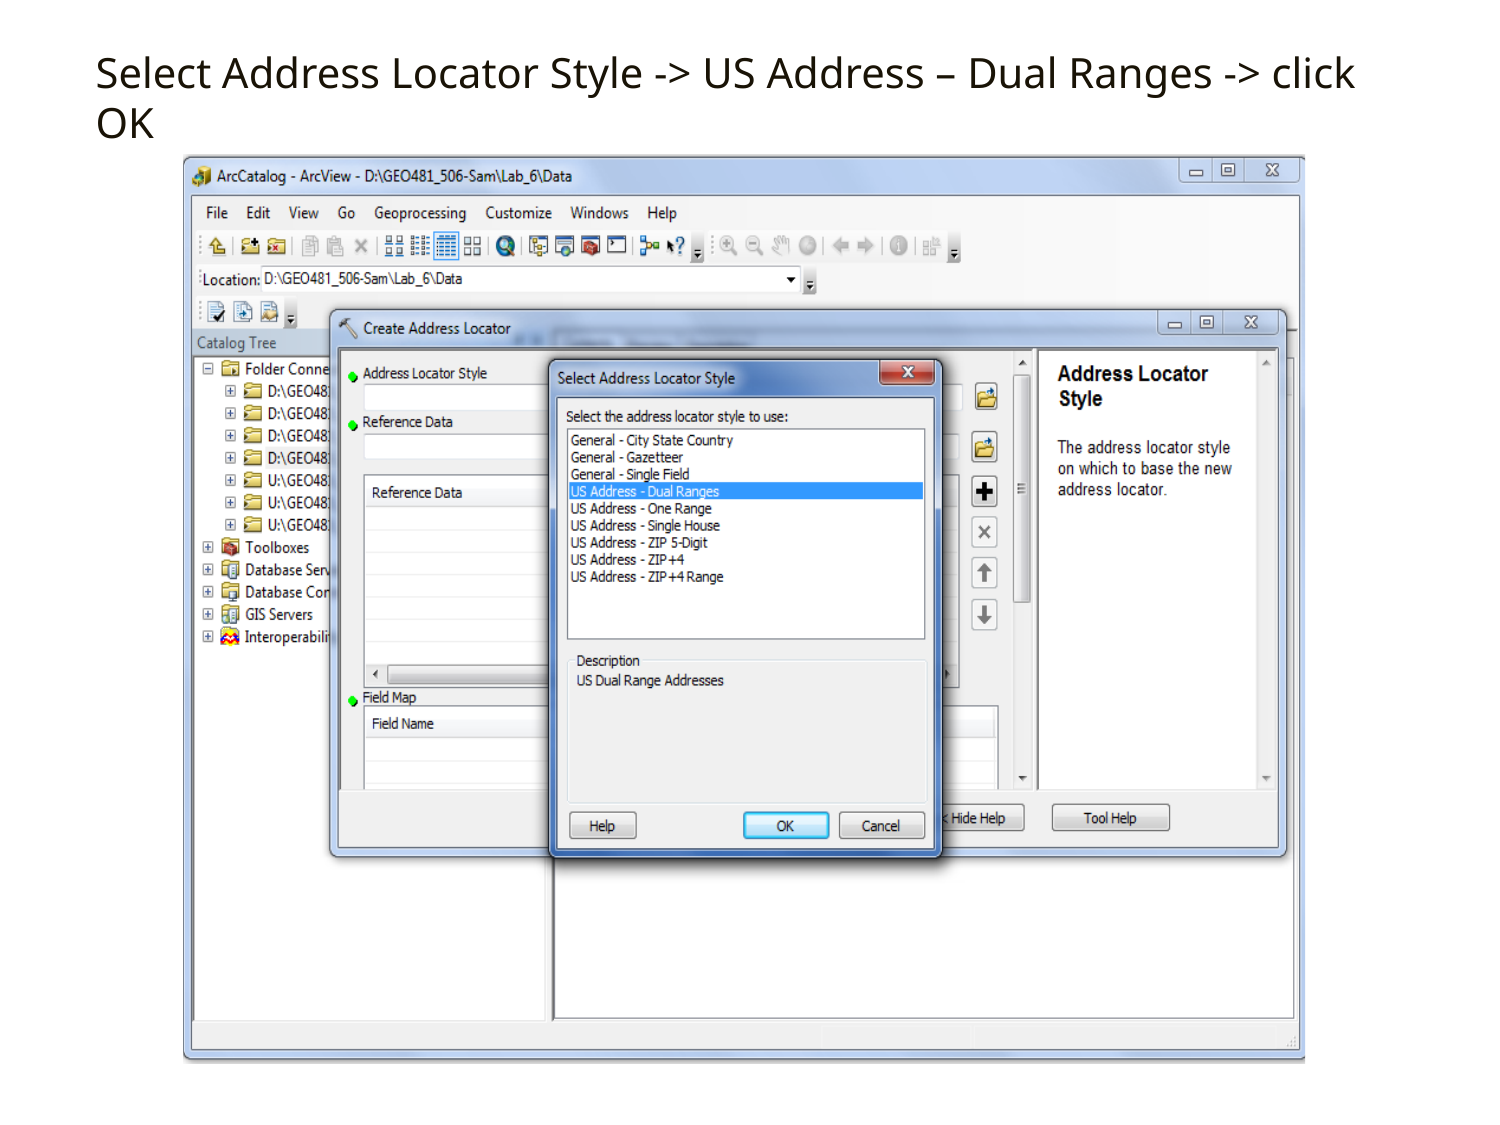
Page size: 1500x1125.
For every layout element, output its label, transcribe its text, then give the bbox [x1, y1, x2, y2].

text_box Select Address Locator Style -> US Address – Dual Ranges -> click OK [80, 39, 1381, 155]
picture [182, 153, 1306, 1064]
